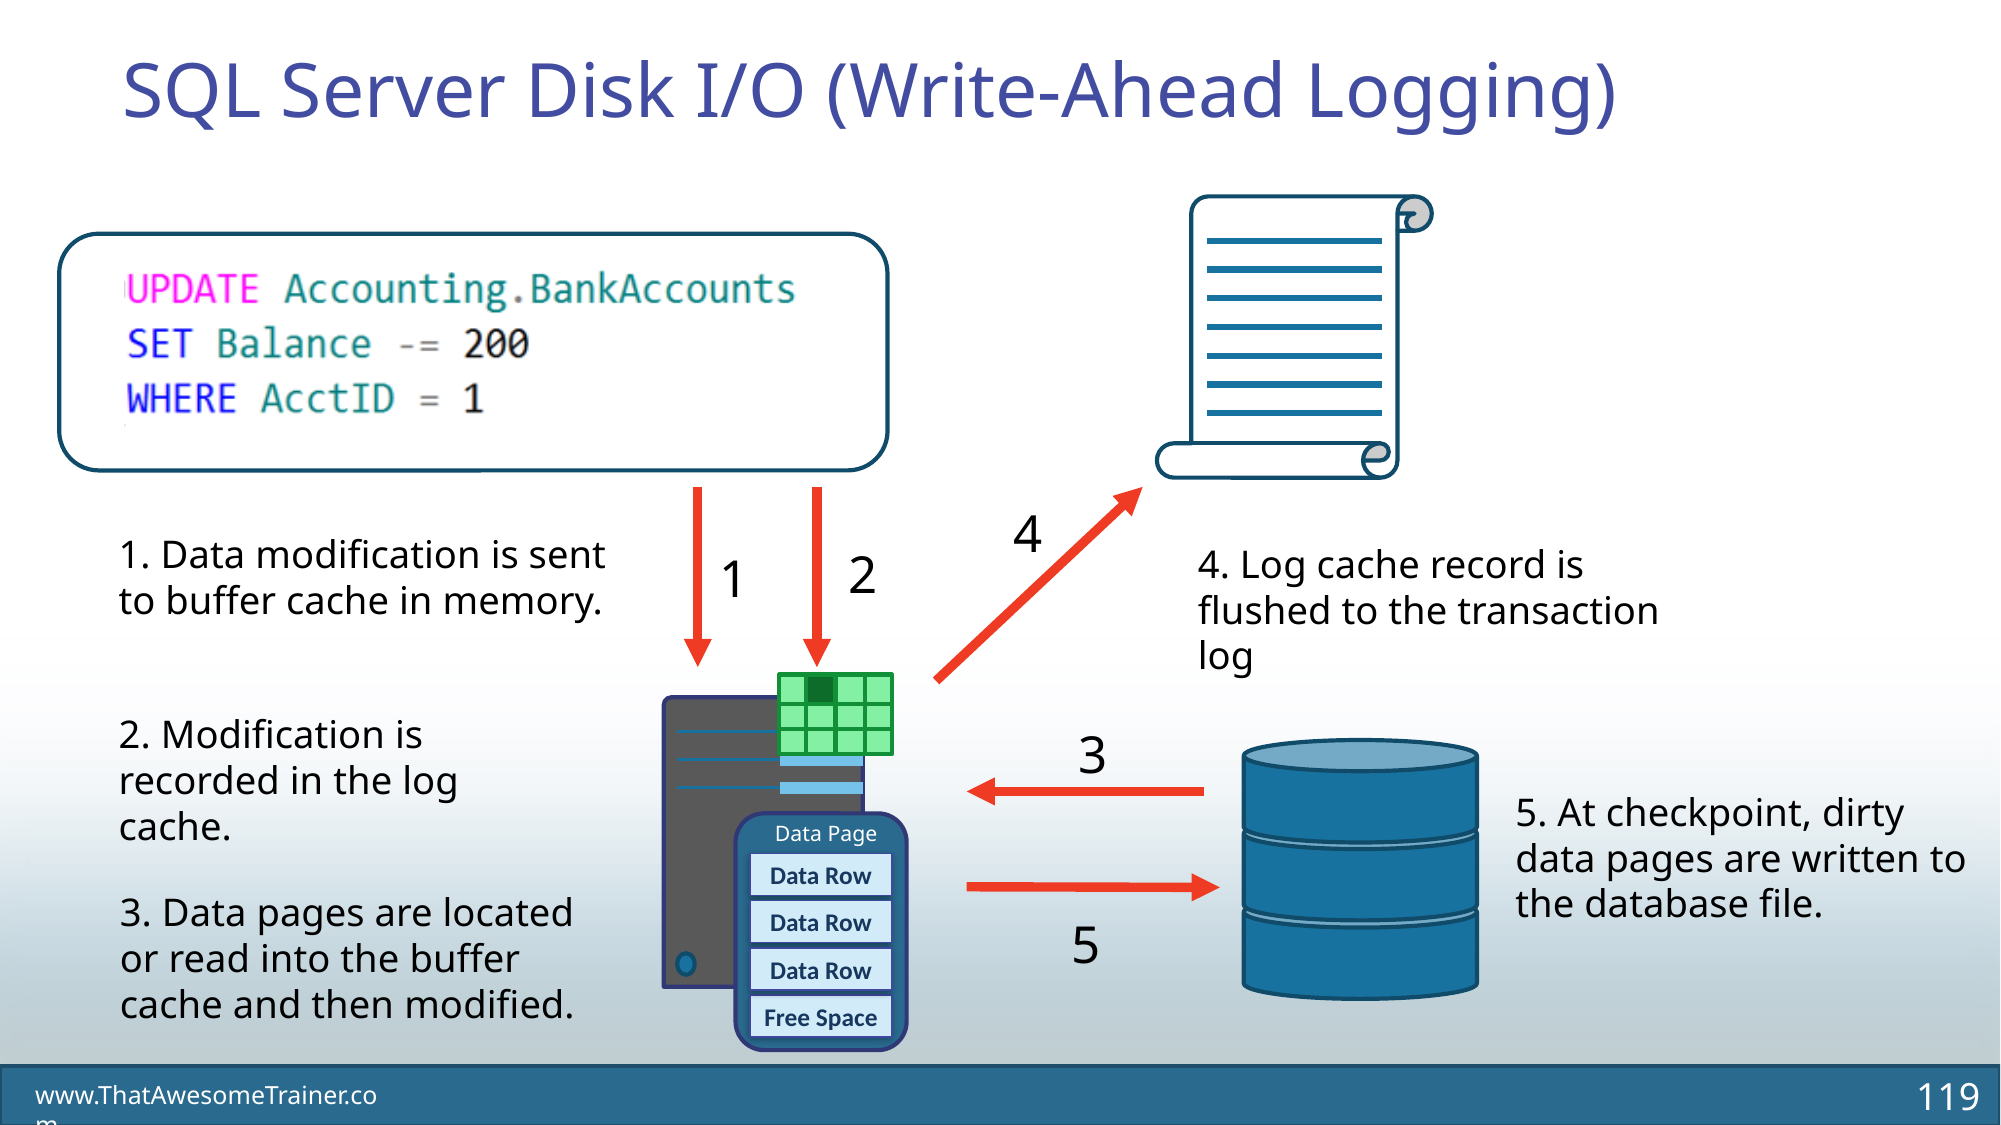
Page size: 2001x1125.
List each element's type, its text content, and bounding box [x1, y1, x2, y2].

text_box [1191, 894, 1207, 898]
text_box 1. Data modification is sent to buffer cache in memory. [103, 523, 630, 630]
text_box [59, 233, 888, 471]
text_box Function Results [1124, 787, 1204, 791]
text_box 5 [1056, 904, 1116, 982]
text_box 3 [1063, 715, 1124, 790]
picture [0, 0, 2001, 1064]
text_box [935, 486, 1143, 682]
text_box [1156, 196, 1432, 478]
text_box Function Results [809, 487, 816, 662]
text_box 4. Log cache record is flushed to the transaction log [1183, 532, 1741, 685]
text_box 2. Modification is recorded in the log cache. [103, 703, 596, 856]
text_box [1243, 739, 1478, 1000]
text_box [779, 672, 892, 755]
text_box Function Results [690, 487, 697, 664]
title SQL Server Disk I/O (Write-Ahead Logging) [107, 52, 1893, 129]
text_box 5. At checkpoint, dirty data pages are written to the database file. [1500, 780, 2000, 933]
text_box 2 [833, 534, 893, 611]
text_box 1 [704, 538, 764, 615]
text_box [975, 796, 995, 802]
text_box Function Results [967, 787, 1063, 791]
text_box Function Results [818, 487, 824, 665]
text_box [663, 697, 907, 1051]
text_box Function Results [699, 486, 706, 663]
text_box 3. Data pages are located or read into the buffer cache and then modified. [105, 880, 632, 1034]
